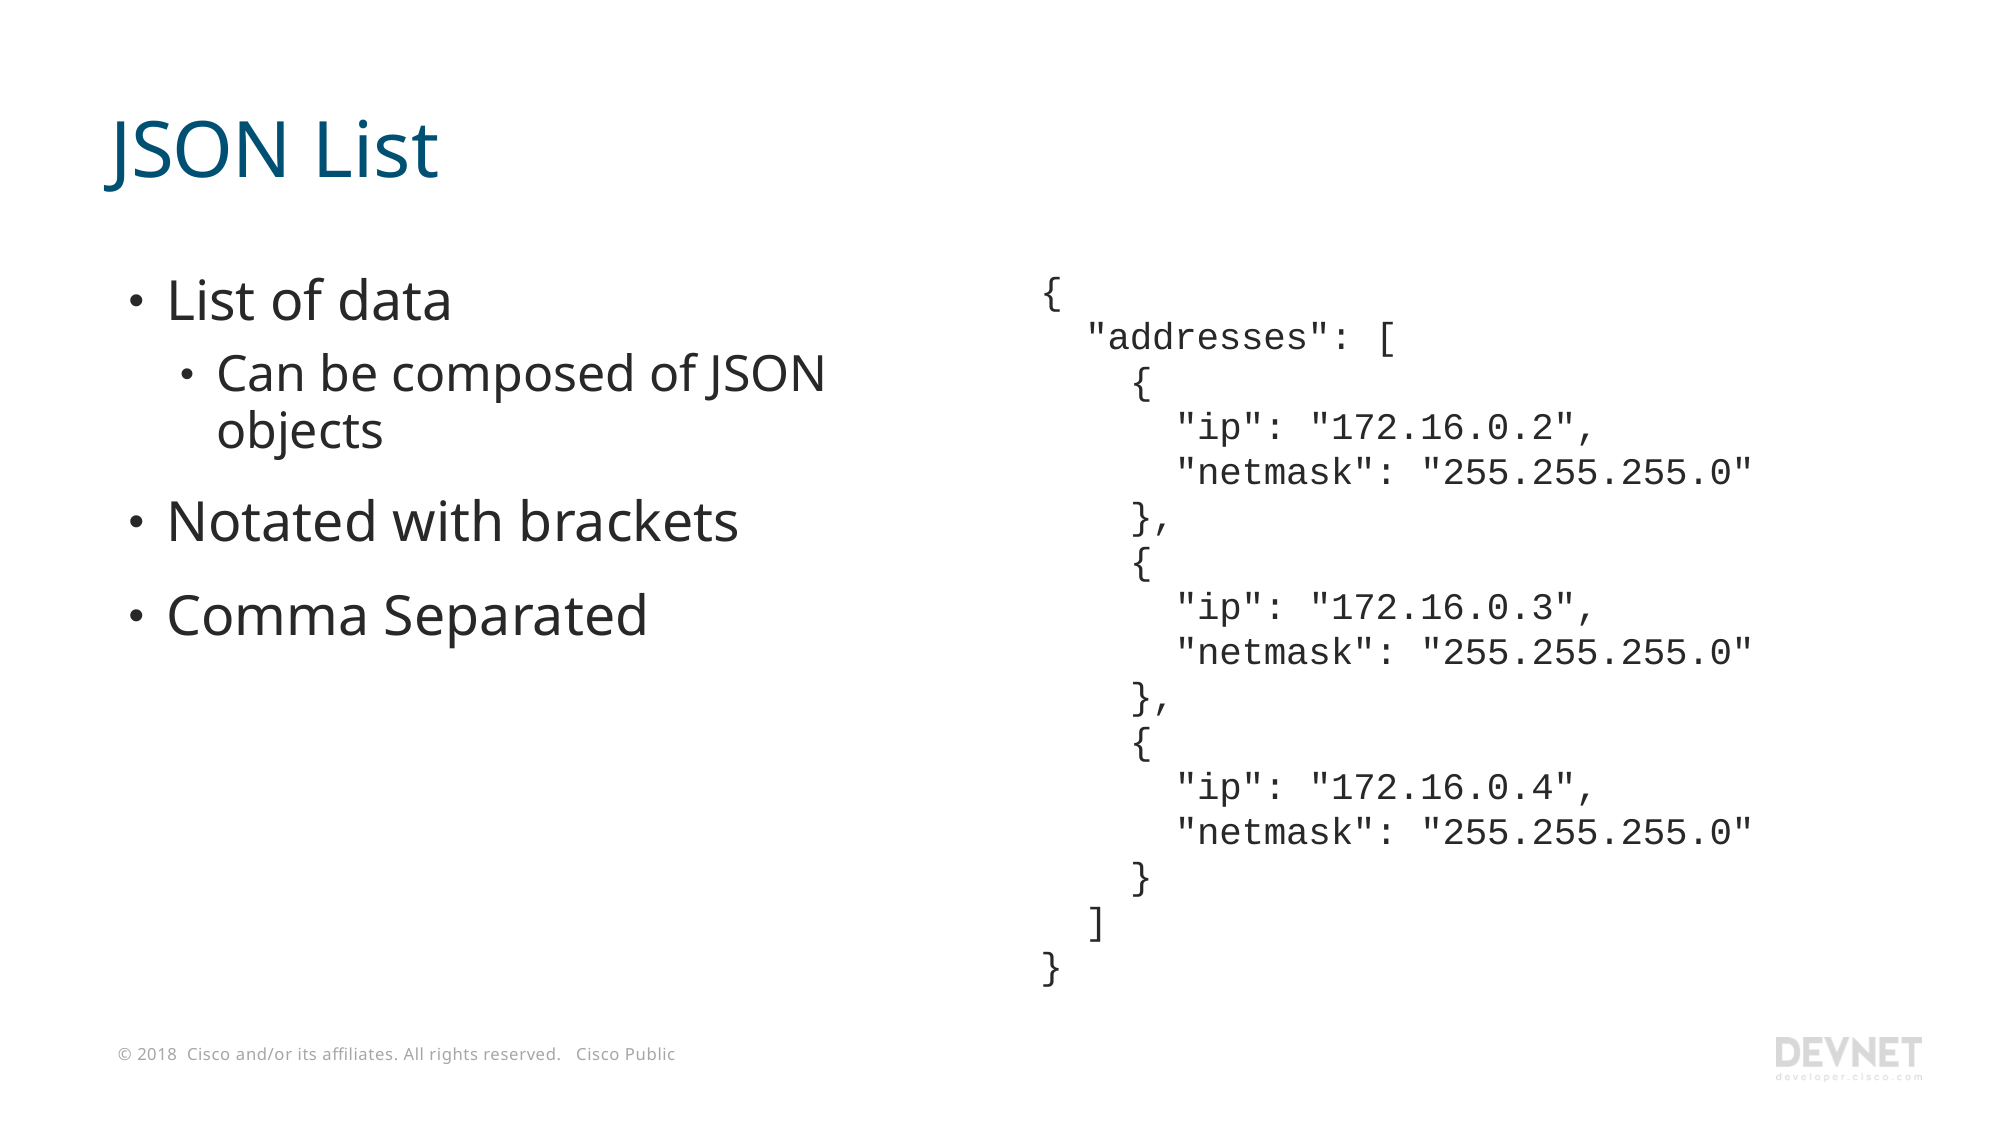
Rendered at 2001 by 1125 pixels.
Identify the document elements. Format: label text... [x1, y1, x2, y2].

text_box "addresses": [ { "ip": "172.16.0.2", "netmask": "255.255.255.0" }, { "ip": "172.16.0.3", "netmask": "255.255.255.0" }, { "ip": "172.16.0.4", "netmask": "255.255.255.0" } ] [1083, 309, 1760, 942]
text_box { [1038, 264, 1066, 312]
title JSON List [95, 74, 1922, 235]
text_box } [1038, 940, 1066, 988]
list List of data Can be composed of JSON objects Notated with brackets Comma Separated [101, 262, 979, 1005]
